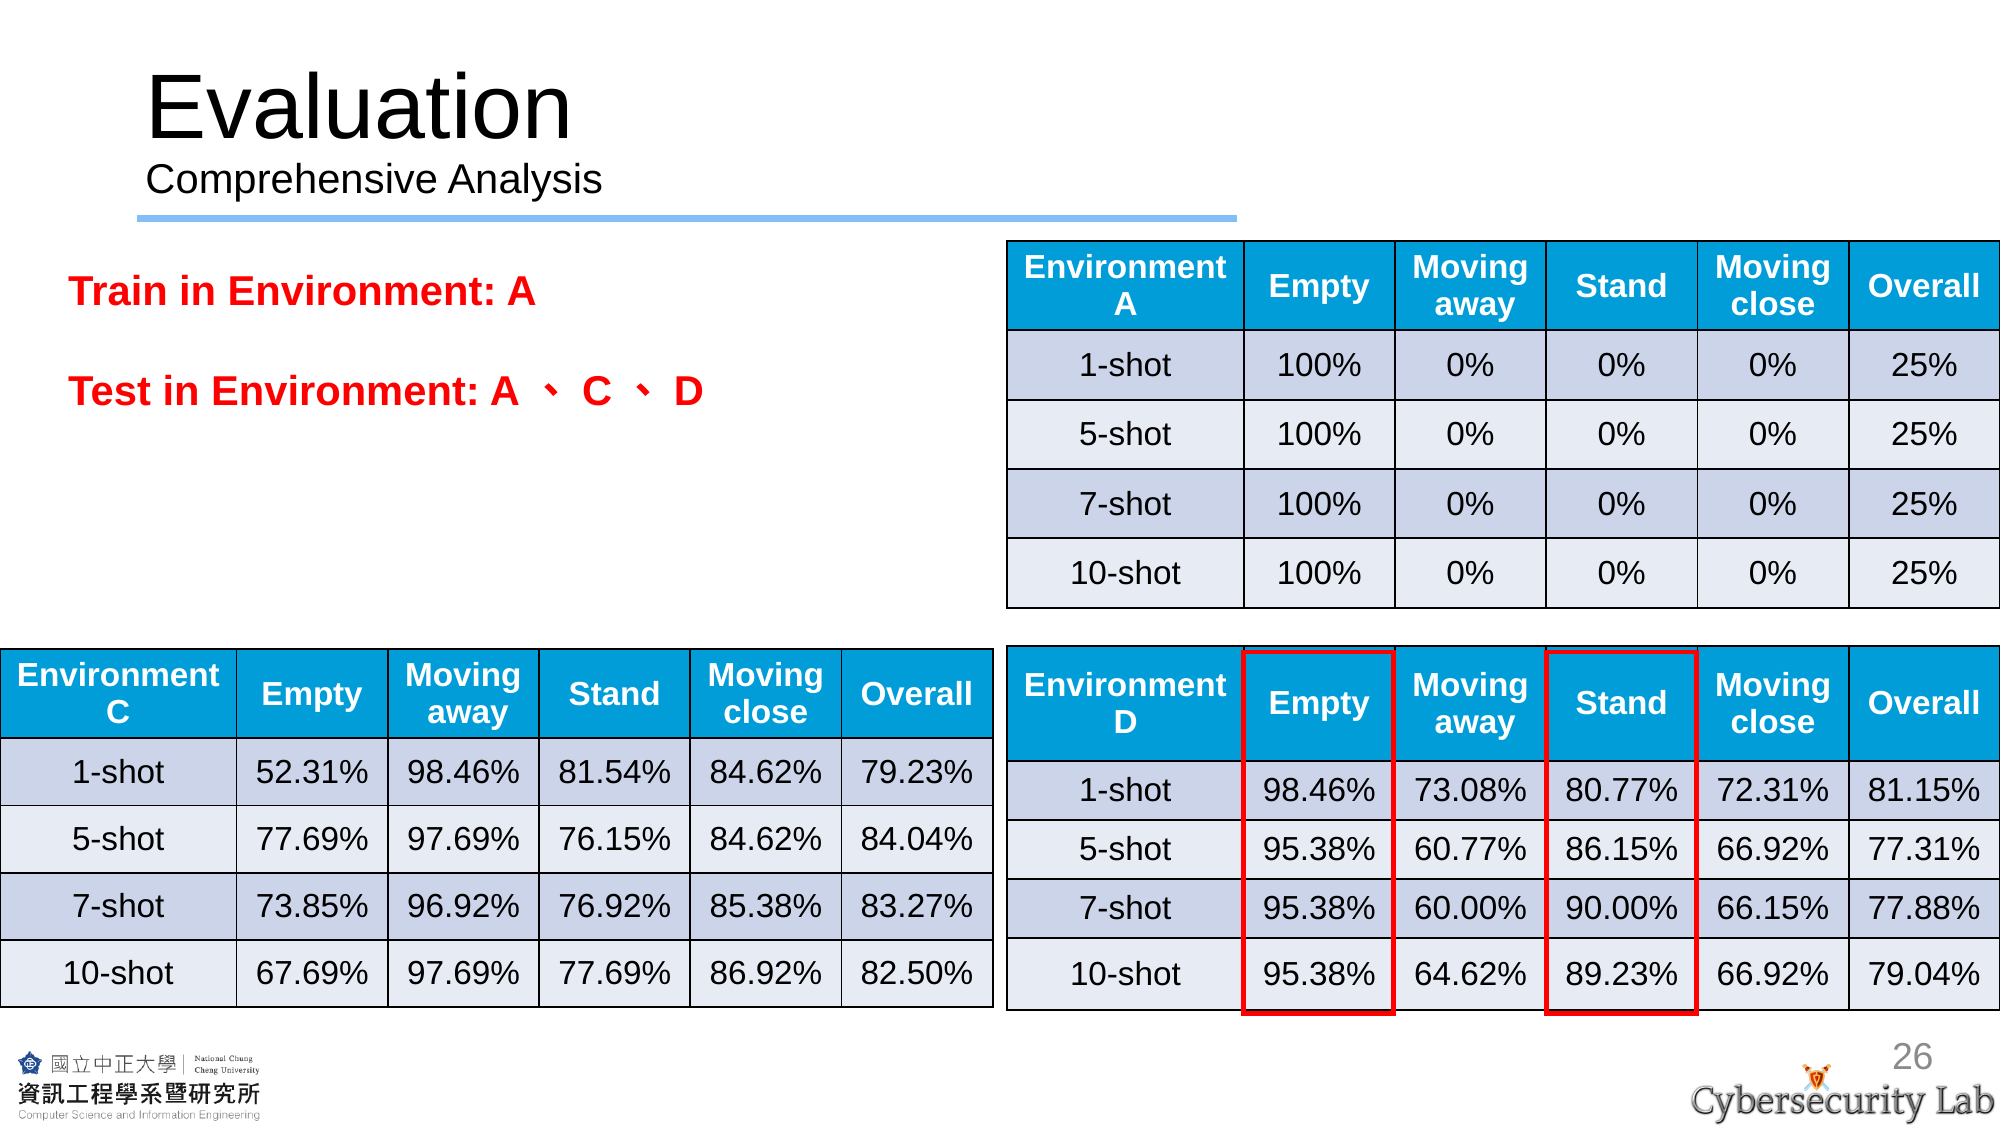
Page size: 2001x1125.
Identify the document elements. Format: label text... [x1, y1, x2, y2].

table_header Overall [1850, 647, 1999, 760]
table_header Moving close [691, 650, 841, 737]
table_cell 0% [1698, 539, 1848, 607]
table_cell 0% [1698, 331, 1848, 399]
table_cell 7-shot [1, 874, 236, 939]
table_cell 100% [1245, 470, 1394, 537]
table_cell 82.50% [842, 941, 992, 1006]
table_cell 5-shot [1, 806, 236, 872]
table_cell 97.69% [389, 941, 538, 1006]
text_box [1546, 651, 1698, 1014]
table_cell 10-shot [1008, 539, 1243, 607]
table_cell 86.92% [691, 941, 841, 1006]
table_cell 7-shot [1008, 880, 1242, 937]
table_header Overall [1850, 242, 1999, 329]
table_cell 5-shot [1008, 401, 1243, 468]
table_cell 72.31% [1698, 762, 1848, 819]
table_header Empty [1245, 647, 1394, 651]
table_cell 96.92% [389, 874, 538, 939]
table_cell 84.62% [691, 806, 841, 872]
table_header Stand [1547, 647, 1697, 651]
text_box Train in Environment: A Test in Environment: A、C、D [53, 256, 741, 421]
table_header Environment C [1, 650, 236, 737]
table_cell 76.92% [540, 874, 689, 939]
table_header Environment D [1008, 647, 1243, 760]
table_cell 10-shot [1, 941, 236, 1006]
table_cell 84.62% [691, 739, 841, 805]
table_cell 66.15% [1698, 880, 1848, 937]
table_cell 25% [1850, 470, 1999, 537]
table_header Stand [540, 650, 689, 737]
table_cell 66.92% [1698, 939, 1848, 1009]
table_cell 1-shot [1008, 331, 1243, 399]
title Evaluation Comprehensive Analysis [130, 22, 1856, 240]
table_header Stand [1547, 242, 1697, 329]
table_cell 0% [1396, 331, 1545, 399]
table_header Overall [842, 650, 992, 737]
table_cell 25% [1850, 401, 1999, 468]
table_cell 77.88% [1850, 880, 1999, 937]
table_cell 0% [1698, 470, 1848, 537]
table_cell 73.85% [237, 874, 387, 939]
table_cell 81.15% [1850, 762, 1999, 819]
table_header Empty [1245, 242, 1394, 329]
table_cell 77.69% [540, 941, 689, 1006]
slide_number 26 [1469, 1013, 1949, 1096]
table_cell 7-shot [1008, 470, 1243, 537]
table_cell 1-shot [1008, 762, 1242, 819]
table_cell 84.04% [842, 806, 992, 872]
table_cell 76.15% [540, 806, 689, 872]
table_cell 0% [1396, 401, 1545, 468]
table_header Moving close [1698, 647, 1848, 760]
table_cell 0% [1547, 470, 1697, 537]
table_header Moving close [1698, 242, 1848, 329]
table_cell 100% [1245, 539, 1394, 607]
text_box [1242, 651, 1394, 1014]
table_cell 1-shot [1, 739, 236, 805]
table_header Moving away [1396, 242, 1545, 329]
table_header Moving away [389, 650, 538, 737]
table_cell 79.04% [1850, 939, 1999, 1009]
table_cell 83.27% [842, 874, 992, 939]
table_cell 5-shot [1008, 821, 1242, 878]
table_cell 60.00% [1396, 880, 1545, 937]
table_cell 0% [1396, 470, 1545, 537]
table_cell 0% [1547, 539, 1697, 607]
table_cell 0% [1698, 401, 1848, 468]
table_cell 0% [1396, 539, 1545, 607]
table_cell 0% [1547, 331, 1697, 399]
table_cell 98.46% [389, 739, 538, 805]
table_cell 10-shot [1008, 939, 1242, 1009]
table_cell 97.69% [389, 806, 538, 872]
table_cell 77.31% [1850, 821, 1999, 878]
picture [1685, 1063, 2000, 1125]
table_cell 60.77% [1396, 821, 1545, 878]
table_header Empty [237, 650, 387, 737]
table_cell 25% [1850, 331, 1999, 399]
table_cell 66.92% [1698, 821, 1848, 878]
table_cell 85.38% [691, 874, 841, 939]
table_header Moving away [1396, 647, 1545, 760]
table_header Environment A [1008, 242, 1243, 329]
table_cell 81.54% [540, 739, 689, 805]
table_cell 67.69% [237, 941, 387, 1006]
table_cell 25% [1850, 539, 1999, 607]
table_cell 100% [1245, 331, 1394, 399]
table_cell 0% [1547, 401, 1697, 468]
table_cell 52.31% [237, 739, 387, 805]
table_cell 77.69% [237, 806, 387, 872]
table_cell 100% [1245, 401, 1394, 468]
table_cell 79.23% [842, 739, 992, 805]
table_cell 64.62% [1396, 939, 1545, 1009]
picture [3, 1043, 272, 1125]
table_cell 73.08% [1396, 762, 1545, 819]
